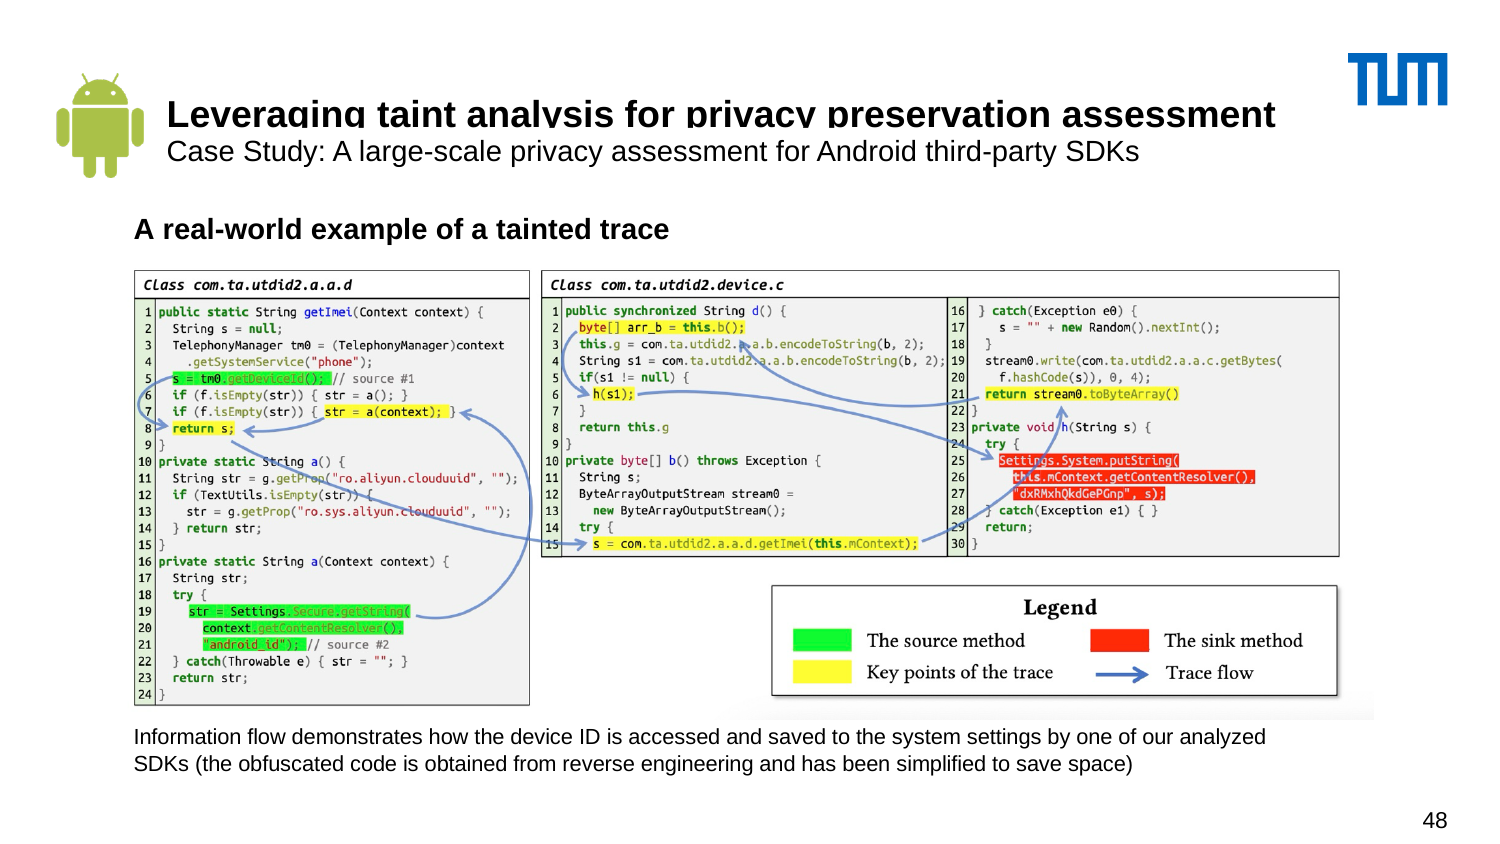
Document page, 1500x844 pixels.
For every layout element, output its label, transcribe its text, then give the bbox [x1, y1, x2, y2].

text_box Information flow demonstrates how the device ID is accessed and saved to the system settings by one of our analyzed SDKs (the obfuscated code is obtained from reverse engineering and has been simplified to save space) [118, 727, 1306, 783]
picture [48, 73, 153, 178]
title Leveraging taint analysis for privacy preservation assessment [166, 68, 1306, 129]
slide_number 48 [1111, 796, 1448, 842]
text_box A real-world example of a tainted trace [118, 202, 1137, 253]
list Case Study: A large-scale privacy assessment for Android third-party SDKs [166, 127, 1256, 191]
picture [98, 258, 1374, 720]
